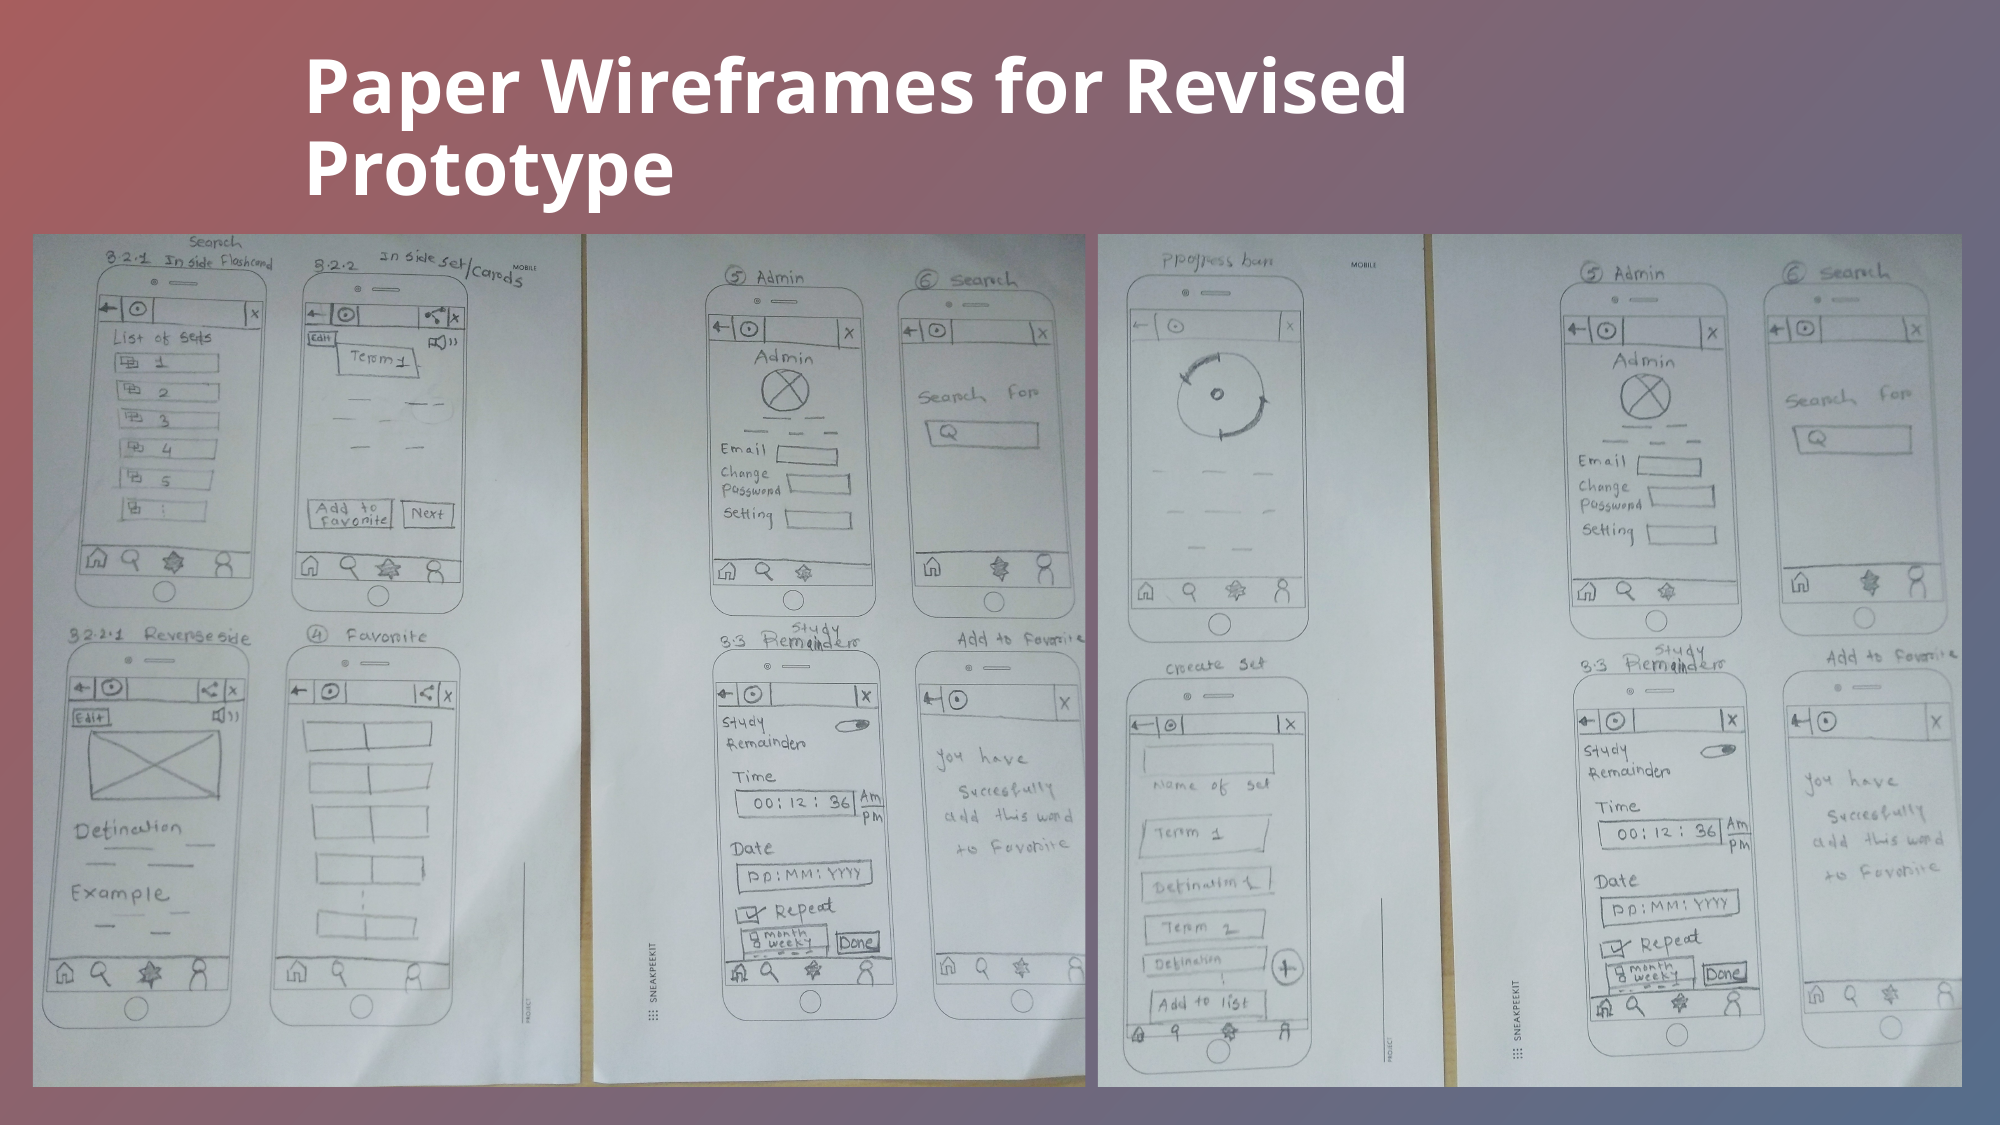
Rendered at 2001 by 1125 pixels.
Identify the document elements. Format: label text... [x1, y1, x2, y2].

picture [32, 233, 1086, 1087]
title Paper Wireframes for Revised Prototype [288, 68, 1765, 193]
picture [1097, 233, 1963, 1087]
